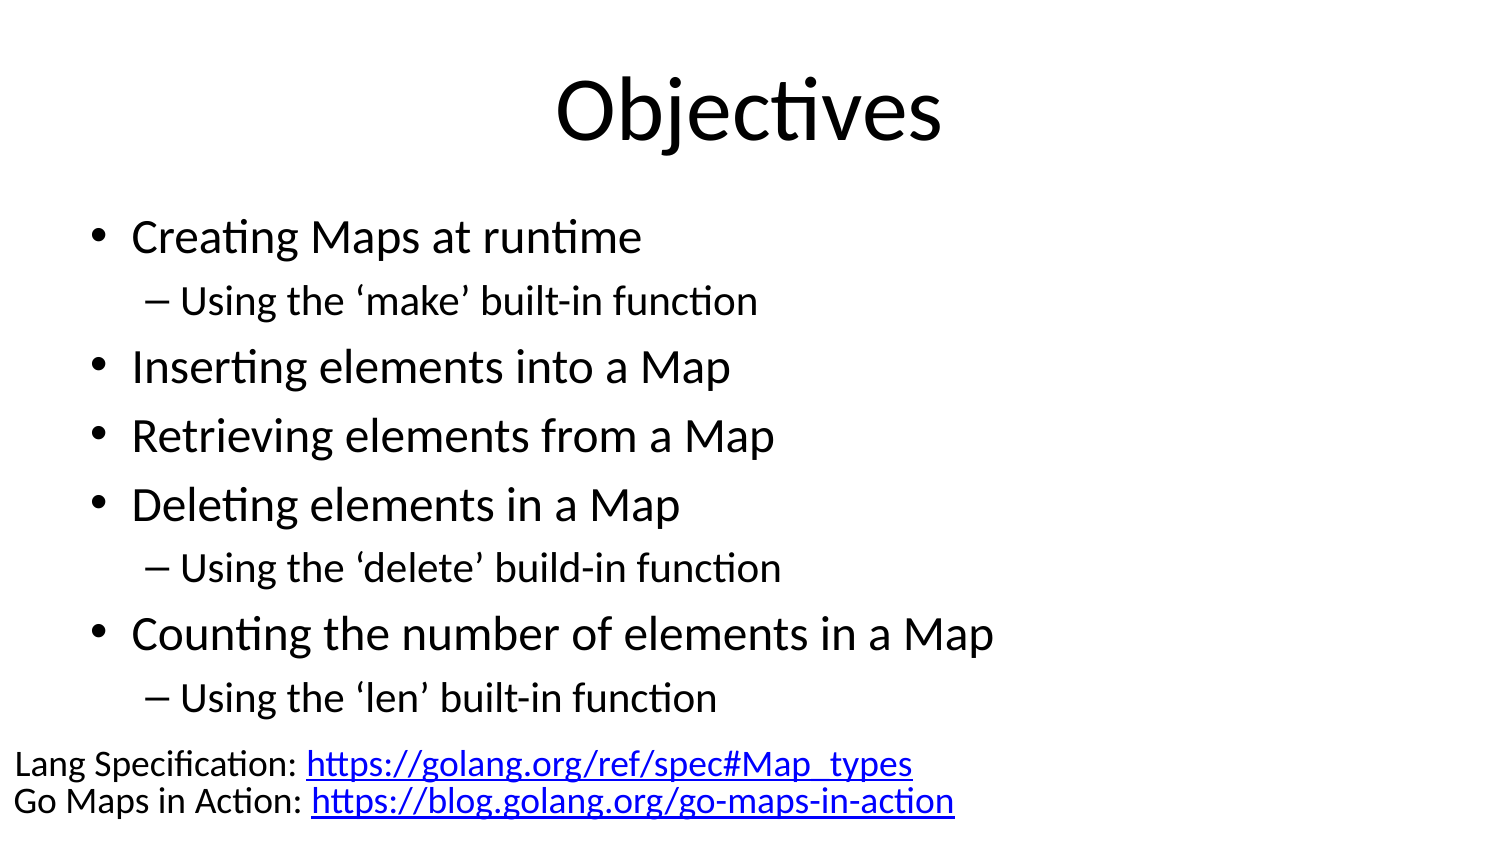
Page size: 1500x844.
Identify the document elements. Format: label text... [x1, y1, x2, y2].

text_box Lang Specification: https://golang.org/ref/spec#Map_types [0, 731, 944, 792]
text_box Go Maps in Action: https://blog.golang.org/go-maps-in-action [0, 768, 1315, 829]
title Objectives [75, 33, 1425, 175]
list Creating Maps at runtime Using the ‘make’ built-in function Inserting elements into a Map Retrieving elements from a Map Deleting elements in a Map Using the ‘delete’ build-in function Counting the number of elements in a Map Using the ‘len’ built-in function [75, 196, 1425, 732]
